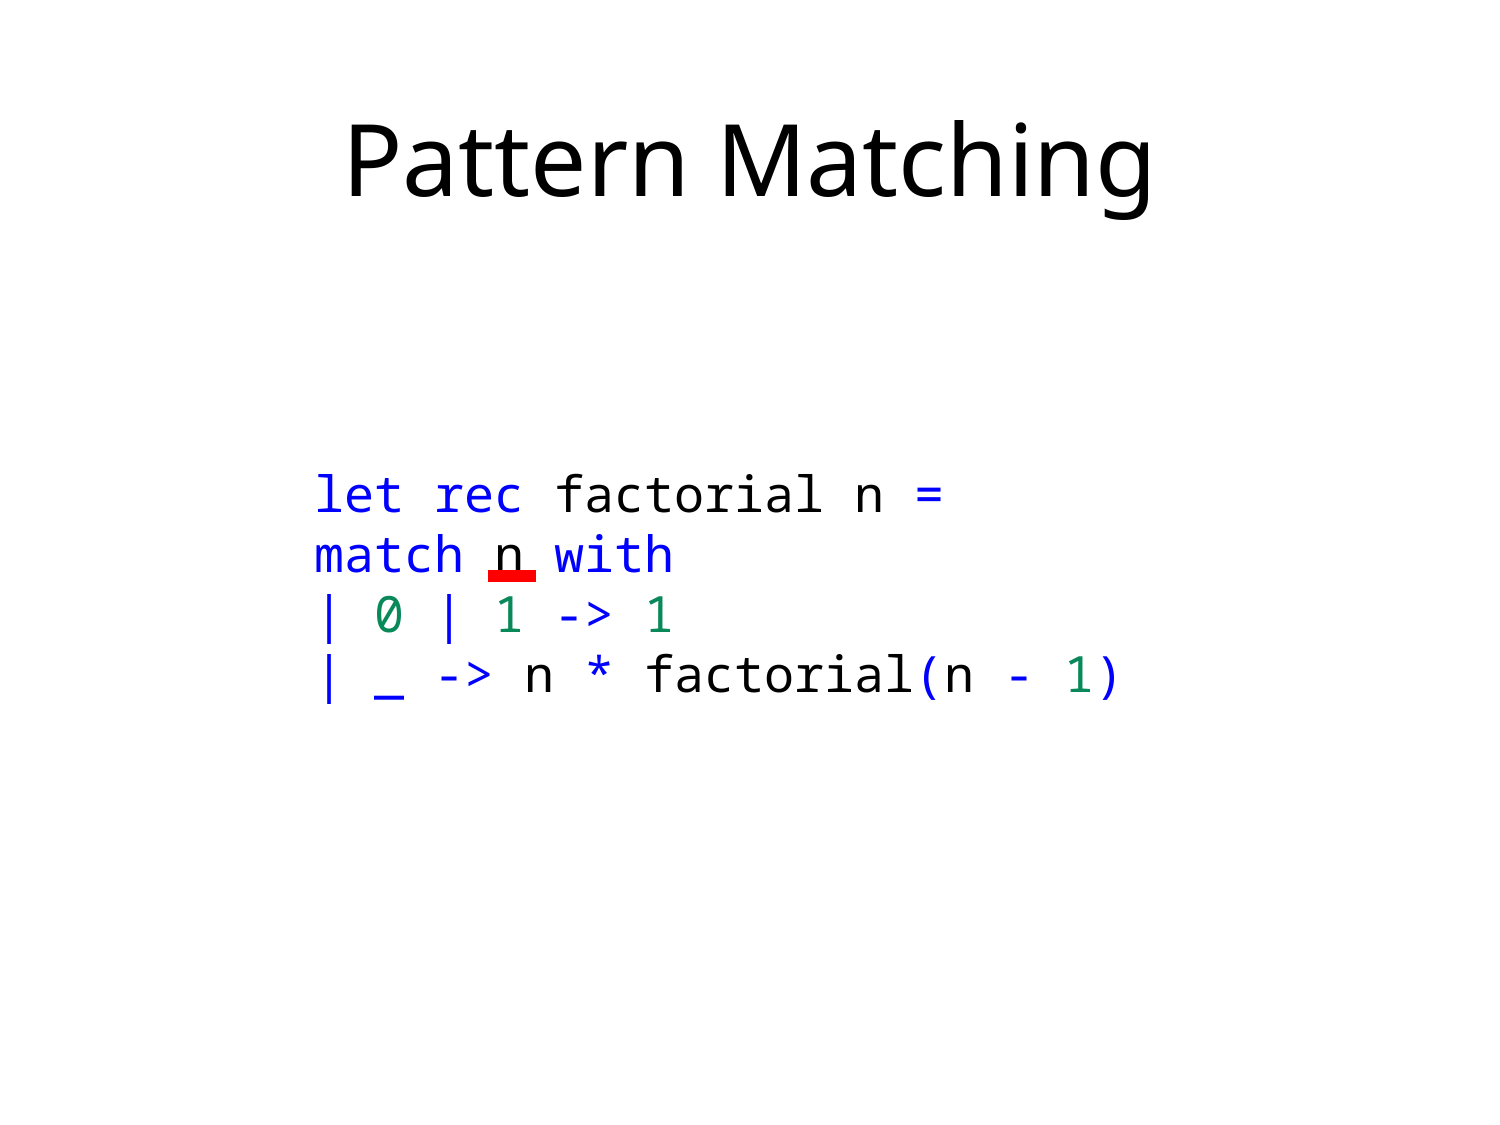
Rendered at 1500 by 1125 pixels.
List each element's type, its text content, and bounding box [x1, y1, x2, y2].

text_box Pattern Matching [327, 88, 1173, 224]
text_box let rec factorial n = match n with | 0 | 1 -> 1 | _ -> n * factorial(n - 1) [299, 454, 1201, 710]
